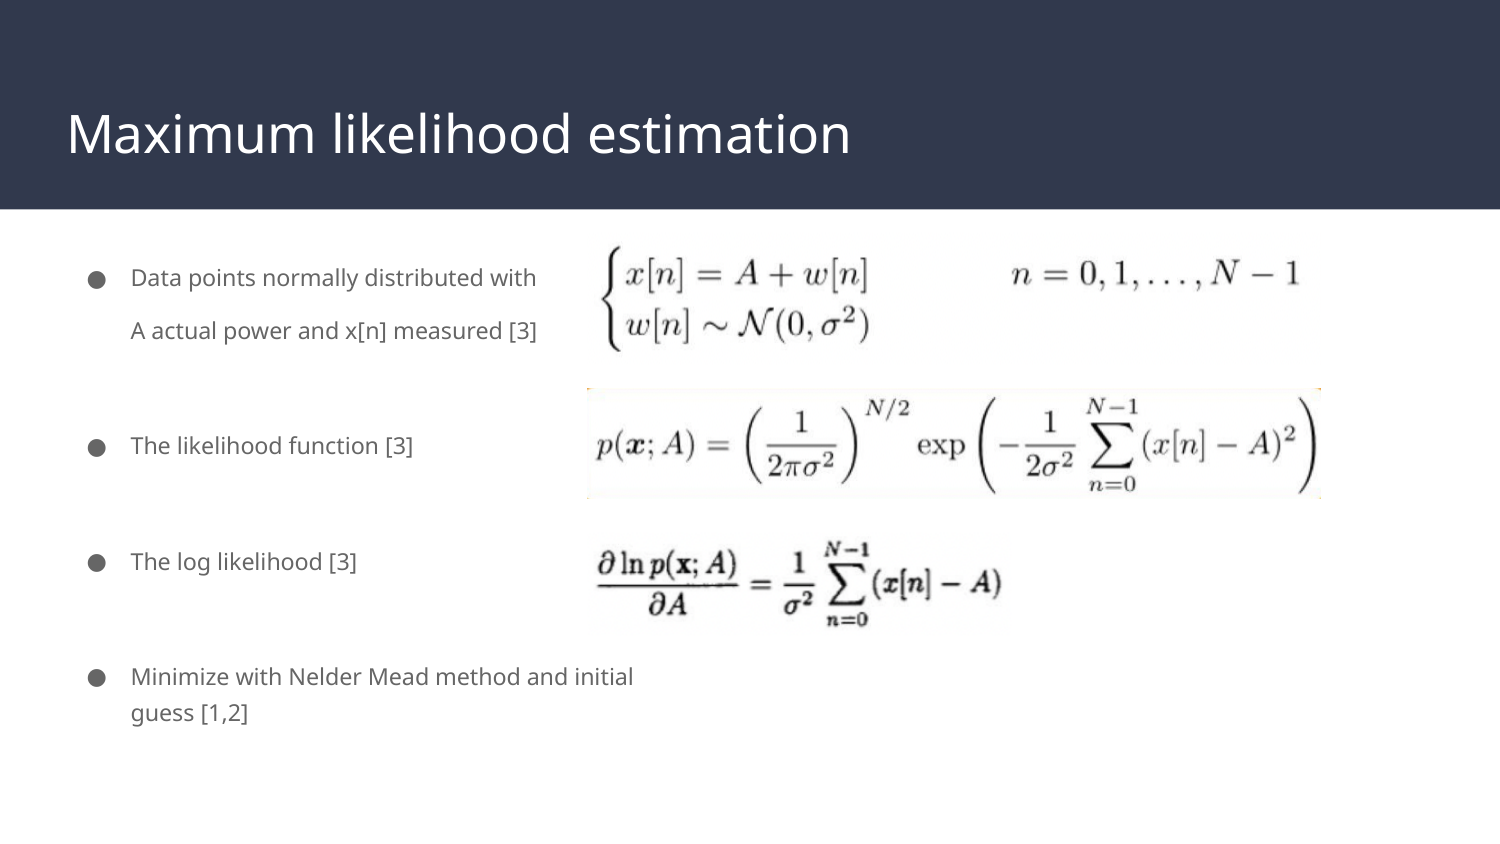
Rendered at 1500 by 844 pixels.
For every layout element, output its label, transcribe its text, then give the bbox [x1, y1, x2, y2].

title Maximum likelihood estimation [51, 82, 1449, 185]
list Data points normally distributed with A actual power and x[n] measured [3] The likelihood function [3] The log likelihood [3] Minimize with Nelder Mead method and initial guess [1,2] [51, 247, 708, 752]
picture [587, 532, 1012, 636]
picture [586, 232, 1321, 365]
picture [586, 388, 1321, 499]
